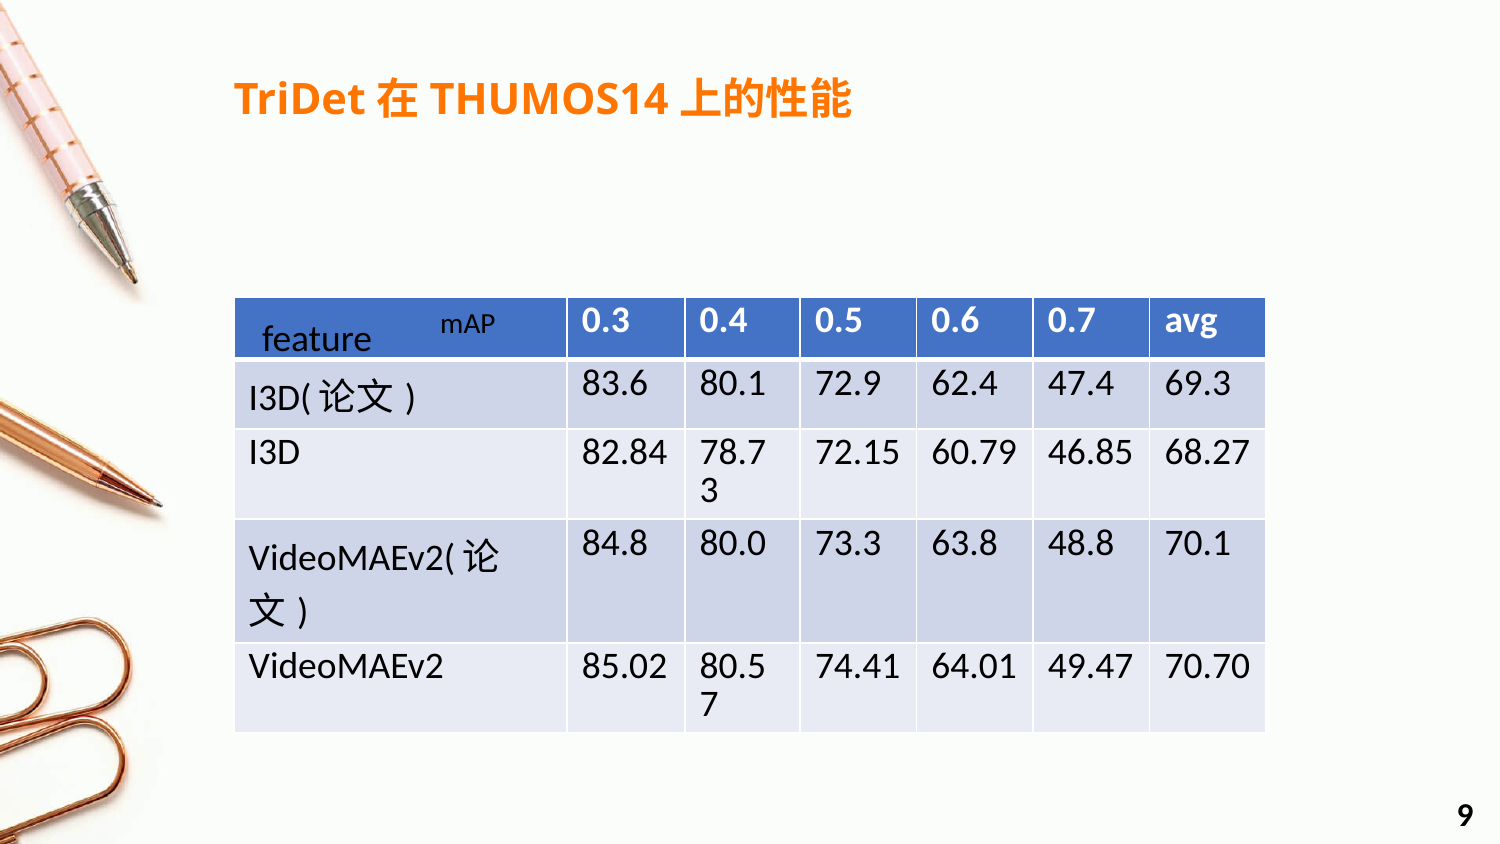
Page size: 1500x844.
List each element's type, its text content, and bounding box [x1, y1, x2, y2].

table_cell 70.1 [1150, 520, 1265, 642]
table_cell 46.85 [1034, 430, 1149, 518]
text_box 9 [1441, 785, 1488, 835]
table_cell 83.6 [568, 362, 684, 428]
table_cell VideoMAEv2 [235, 644, 566, 732]
table_cell 48.8 [1034, 520, 1149, 642]
table_cell 73.3 [801, 520, 916, 642]
table_cell VideoMAEv2(论文) [235, 520, 566, 642]
text_box feature [247, 306, 434, 366]
table_cell 80.0 [686, 520, 799, 642]
picture [0, 0, 1500, 844]
table_cell 80.1 [686, 362, 799, 428]
table_cell 72.9 [801, 362, 916, 428]
text_box mAP [425, 296, 526, 347]
table_cell 70.70 [1150, 644, 1265, 732]
table_cell 69.3 [1150, 362, 1265, 428]
table_cell 74.41 [801, 644, 916, 732]
table_cell 80.57 [686, 644, 799, 732]
table_cell 60.79 [917, 430, 1032, 518]
table_cell I3D(论文) [235, 362, 566, 428]
table_header [235, 298, 425, 357]
table_cell 68.27 [1150, 430, 1265, 518]
table_header avg [1150, 298, 1265, 357]
table_cell 47.4 [1034, 362, 1149, 428]
text_box TriDet在THUMOS14上的性能 [218, 51, 1451, 143]
table_cell 63.8 [917, 520, 1032, 642]
table_cell 64.01 [917, 644, 1032, 732]
table_cell 49.47 [1034, 644, 1149, 732]
table_header 0.4 [686, 298, 799, 357]
table_header 0.6 [917, 298, 1032, 357]
table_cell 84.8 [568, 520, 684, 642]
table_cell 72.15 [801, 430, 916, 518]
table_header 0.3 [568, 298, 684, 357]
table_cell 85.02 [568, 644, 684, 732]
table_cell 62.4 [917, 362, 1032, 428]
table_header 0.5 [801, 298, 916, 357]
table_cell 82.84 [568, 430, 684, 518]
table_header 0.7 [1034, 298, 1149, 357]
table_header [434, 298, 566, 357]
table_cell 78.73 [686, 430, 799, 518]
table_cell I3D [235, 430, 566, 518]
